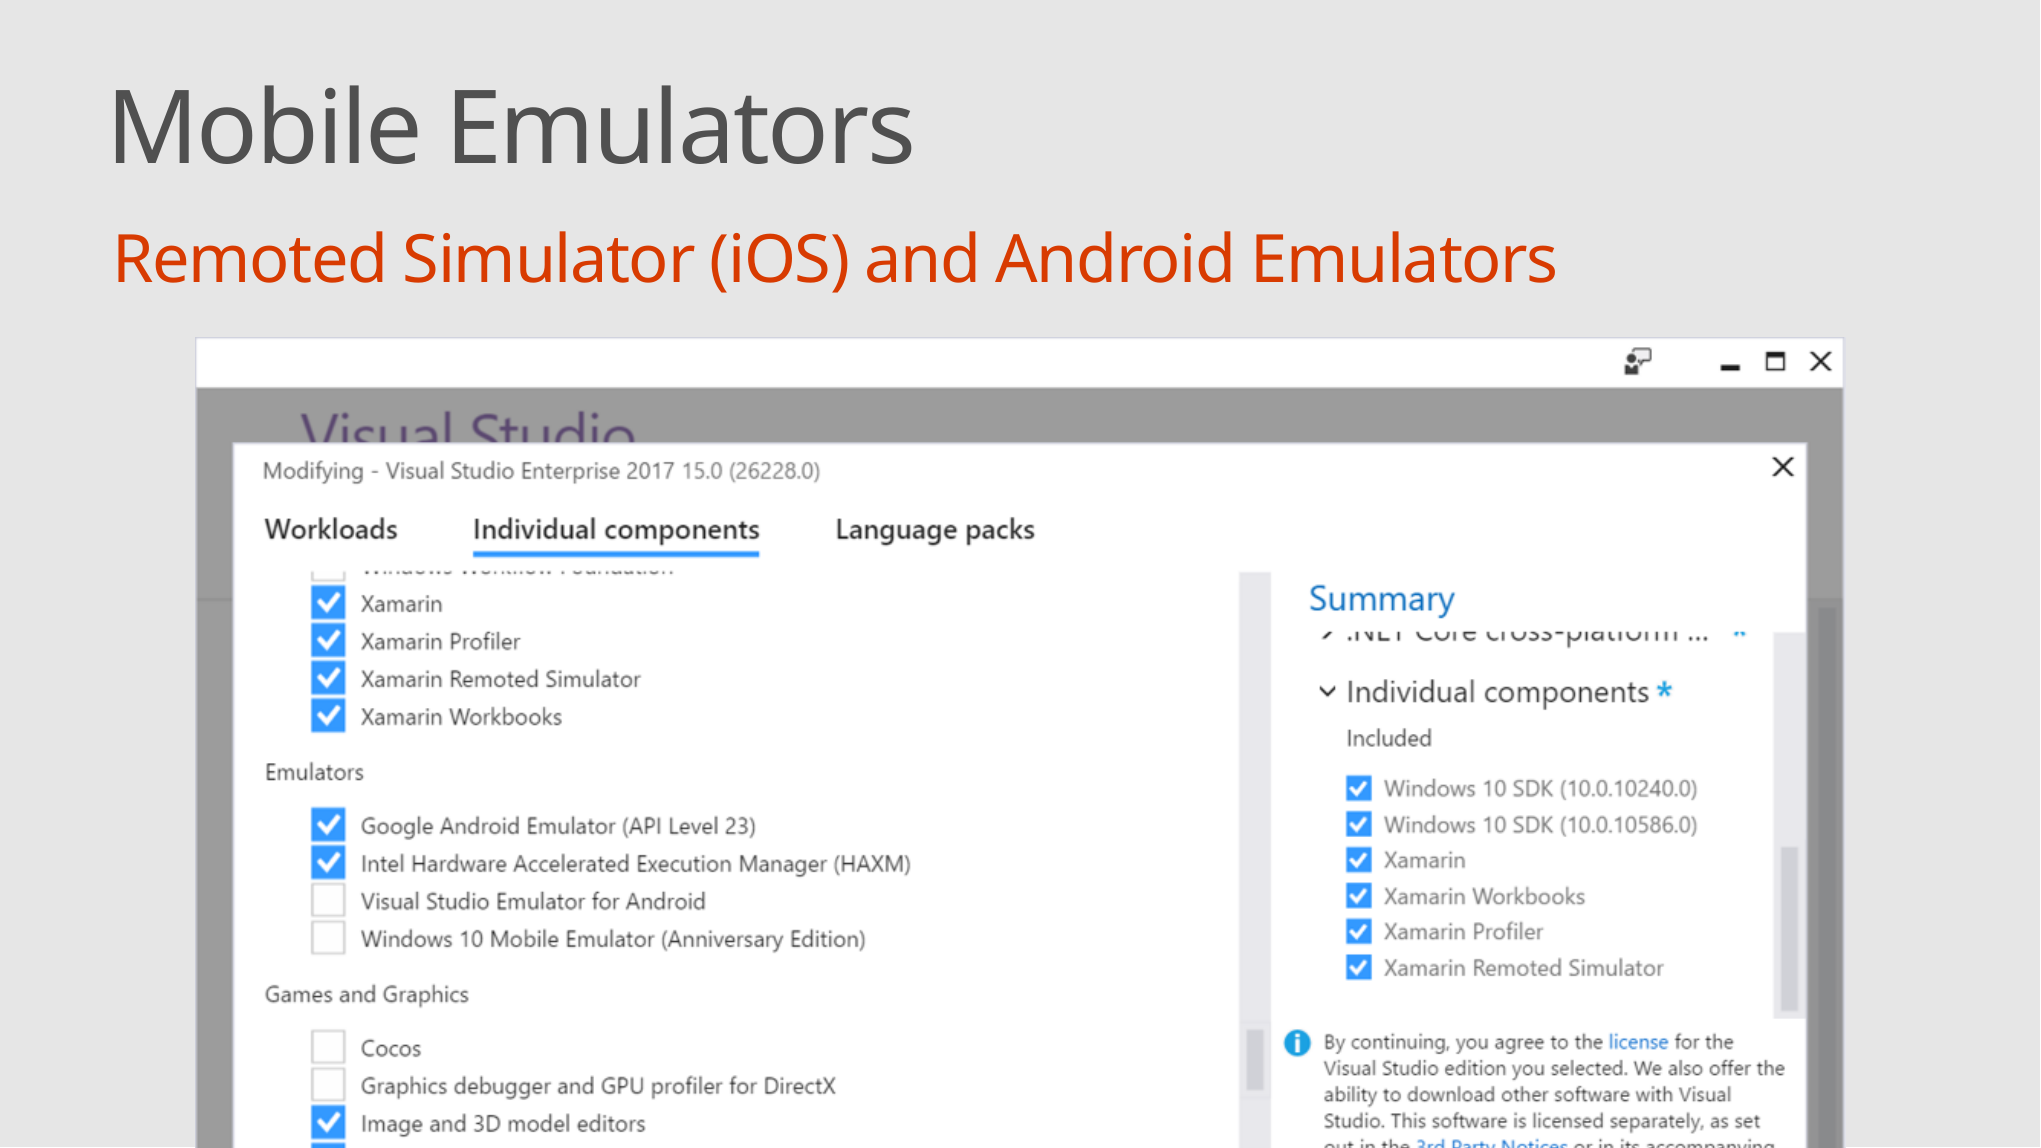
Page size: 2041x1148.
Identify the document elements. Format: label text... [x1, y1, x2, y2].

text_box Mobile Emulators [82, 60, 2033, 201]
picture [194, 337, 1846, 1148]
text_box Remoted Simulator (iOS) and Android Emulators [82, 201, 2033, 322]
